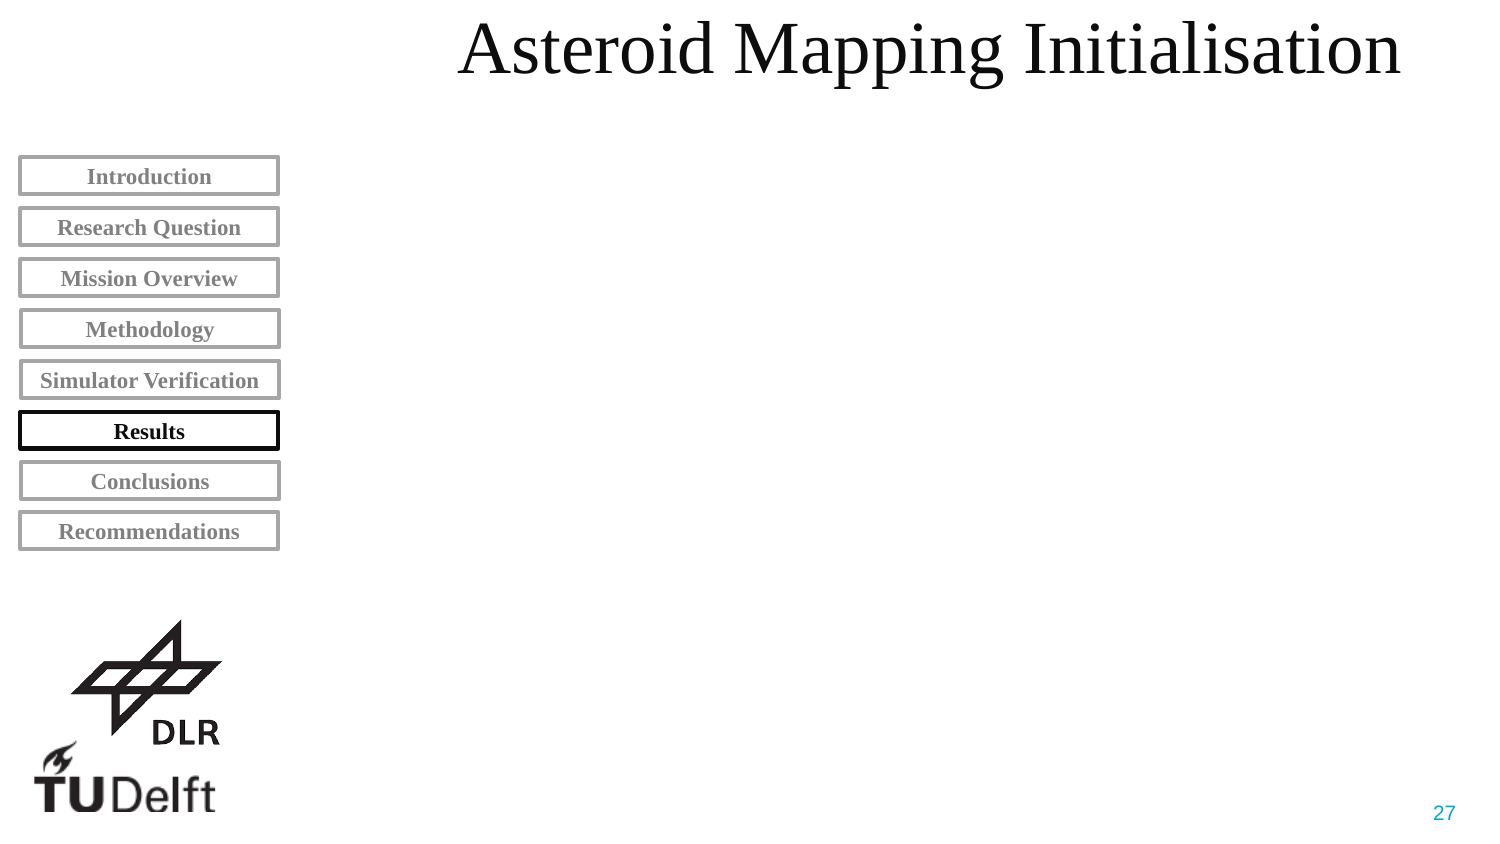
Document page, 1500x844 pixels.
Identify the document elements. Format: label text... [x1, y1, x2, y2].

text_box Simulator Verification [20, 361, 279, 398]
text_box Mission Overview [20, 259, 279, 296]
text_box Methodology [21, 310, 280, 347]
text_box Results [20, 411, 279, 449]
text_box Recommendations [20, 512, 279, 549]
text_box Research Question [20, 208, 279, 245]
text_box Introduction [20, 157, 279, 194]
picture [66, 615, 226, 748]
text_box Asteroid Mapping Initialisation [348, 0, 1500, 126]
text_box Conclusions [21, 462, 280, 499]
